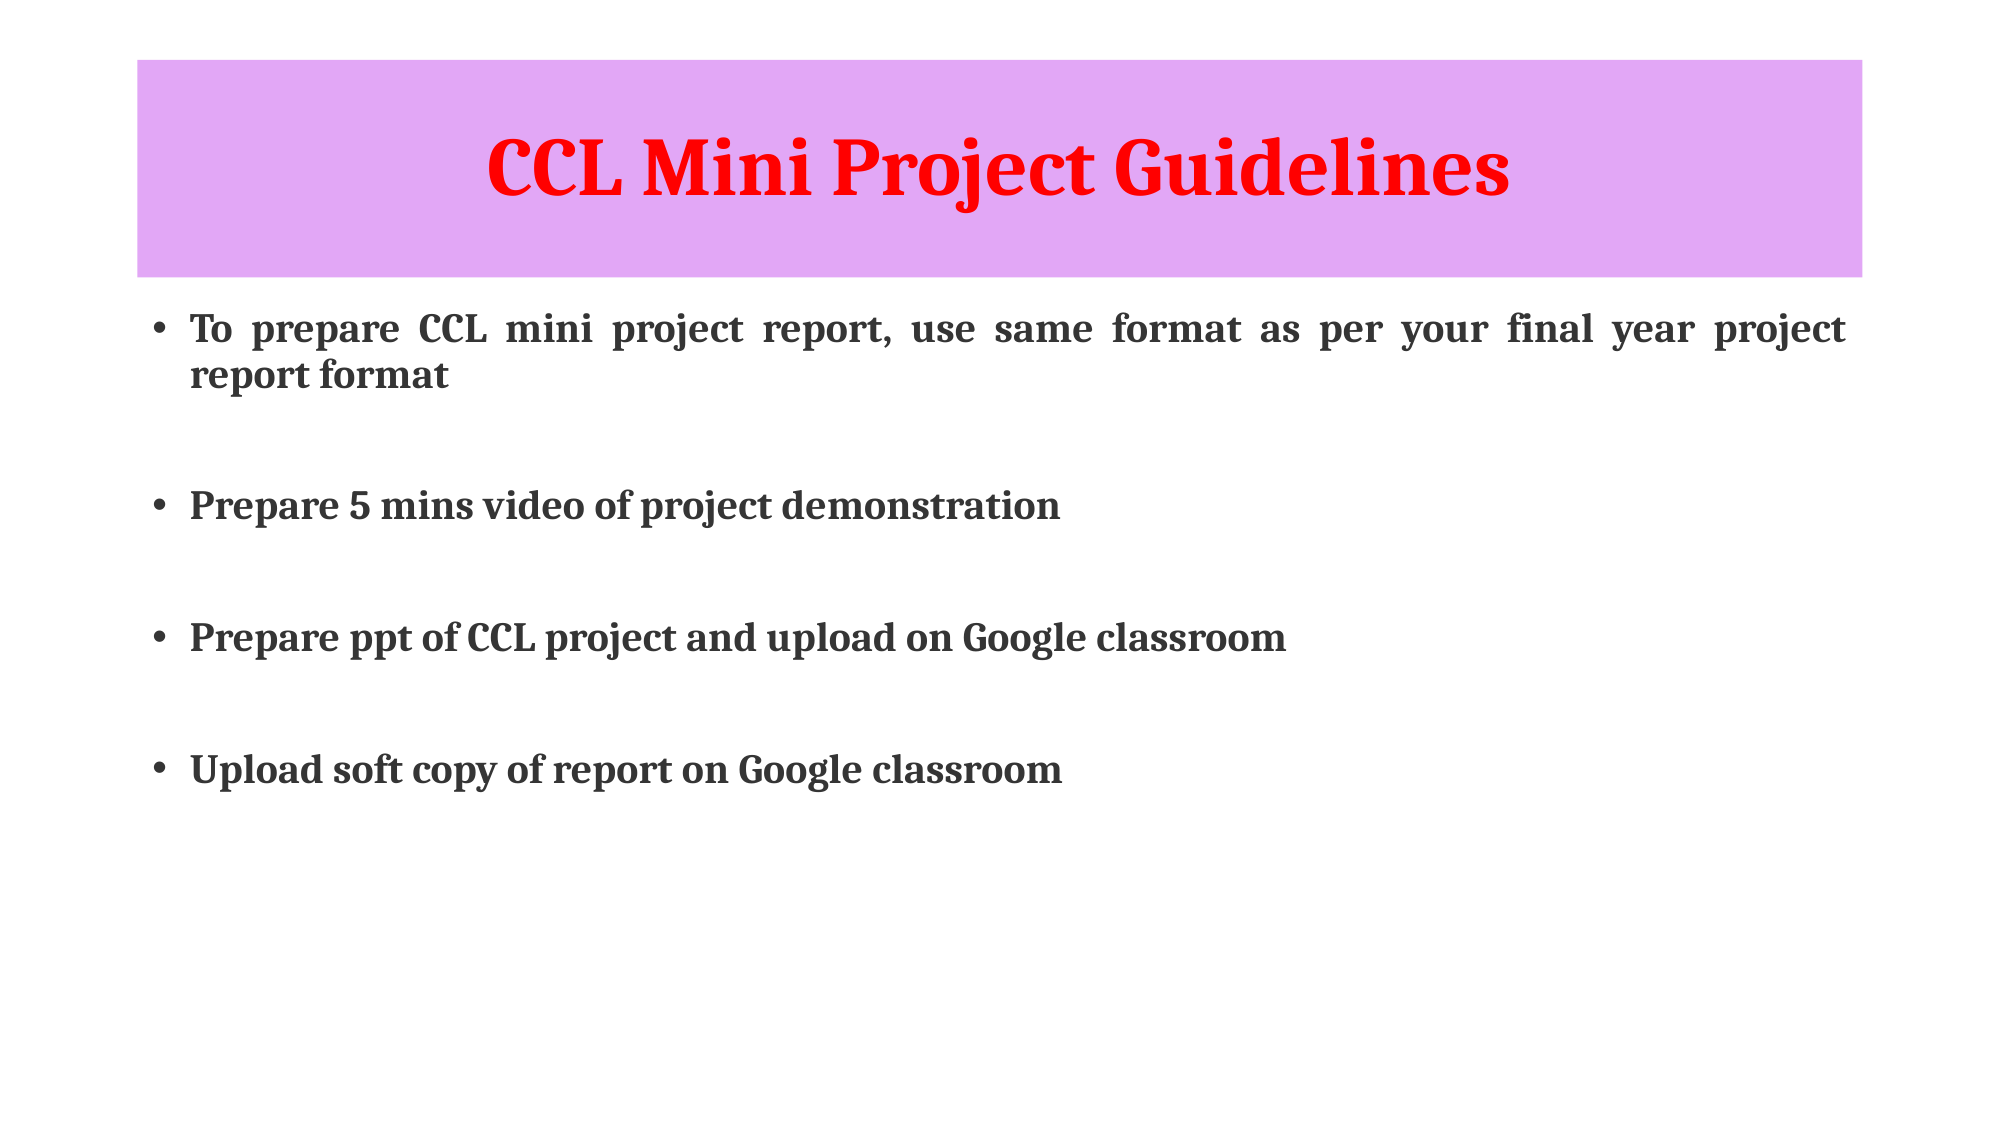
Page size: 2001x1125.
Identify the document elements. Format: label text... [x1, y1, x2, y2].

list To prepare CCL mini project report, use same format as per your final year project report format Prepare 5 mins video of project demonstration Prepare ppt of CCL project and upload on Google classroom Upload soft copy of report on Google classroom [137, 299, 1863, 1014]
title CCL Mini Project Guidelines [137, 59, 1863, 278]
